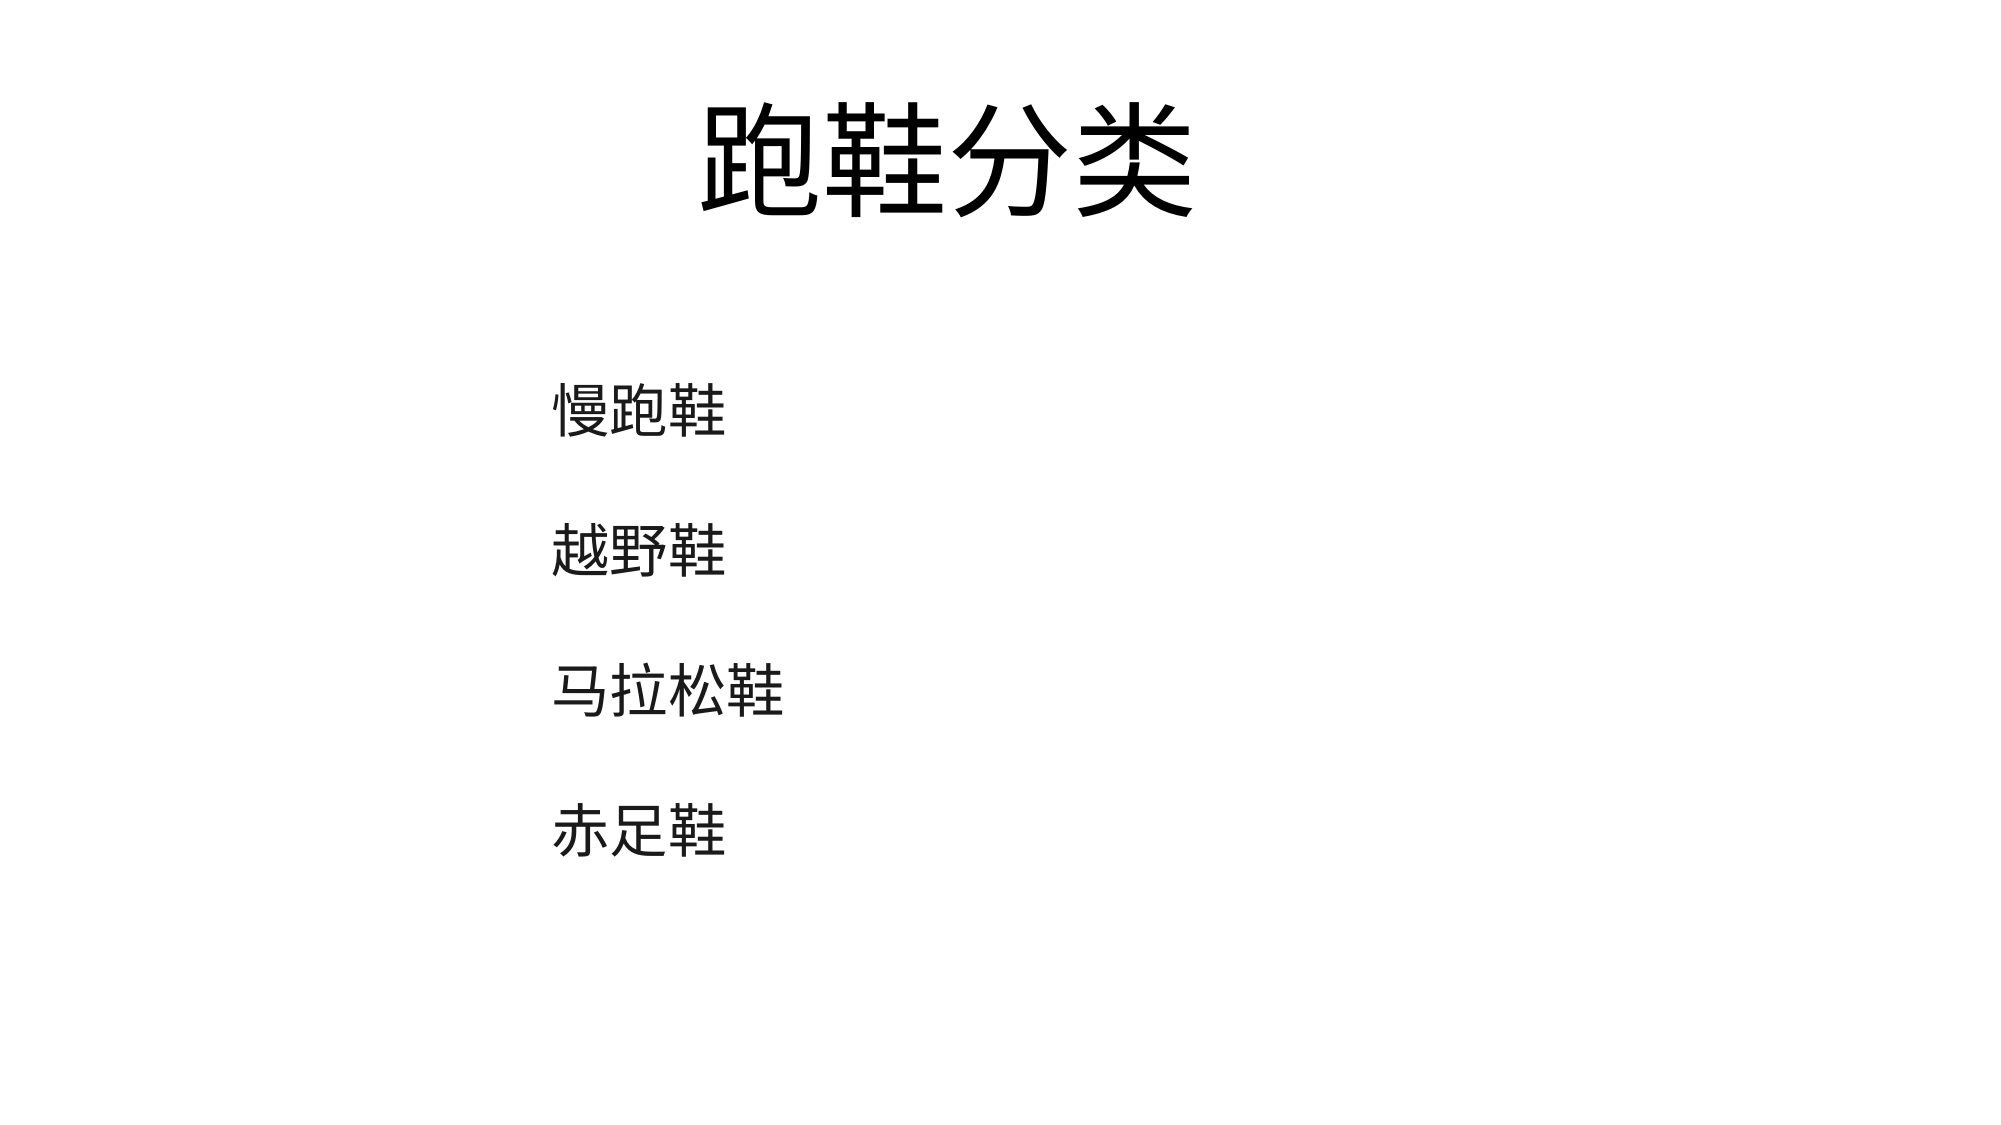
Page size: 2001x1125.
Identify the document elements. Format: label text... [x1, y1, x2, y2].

text_box 跑鞋分类 [197, 72, 1698, 243]
text_box 慢跑鞋 越野鞋 马拉松鞋 赤足鞋 [536, 366, 800, 872]
